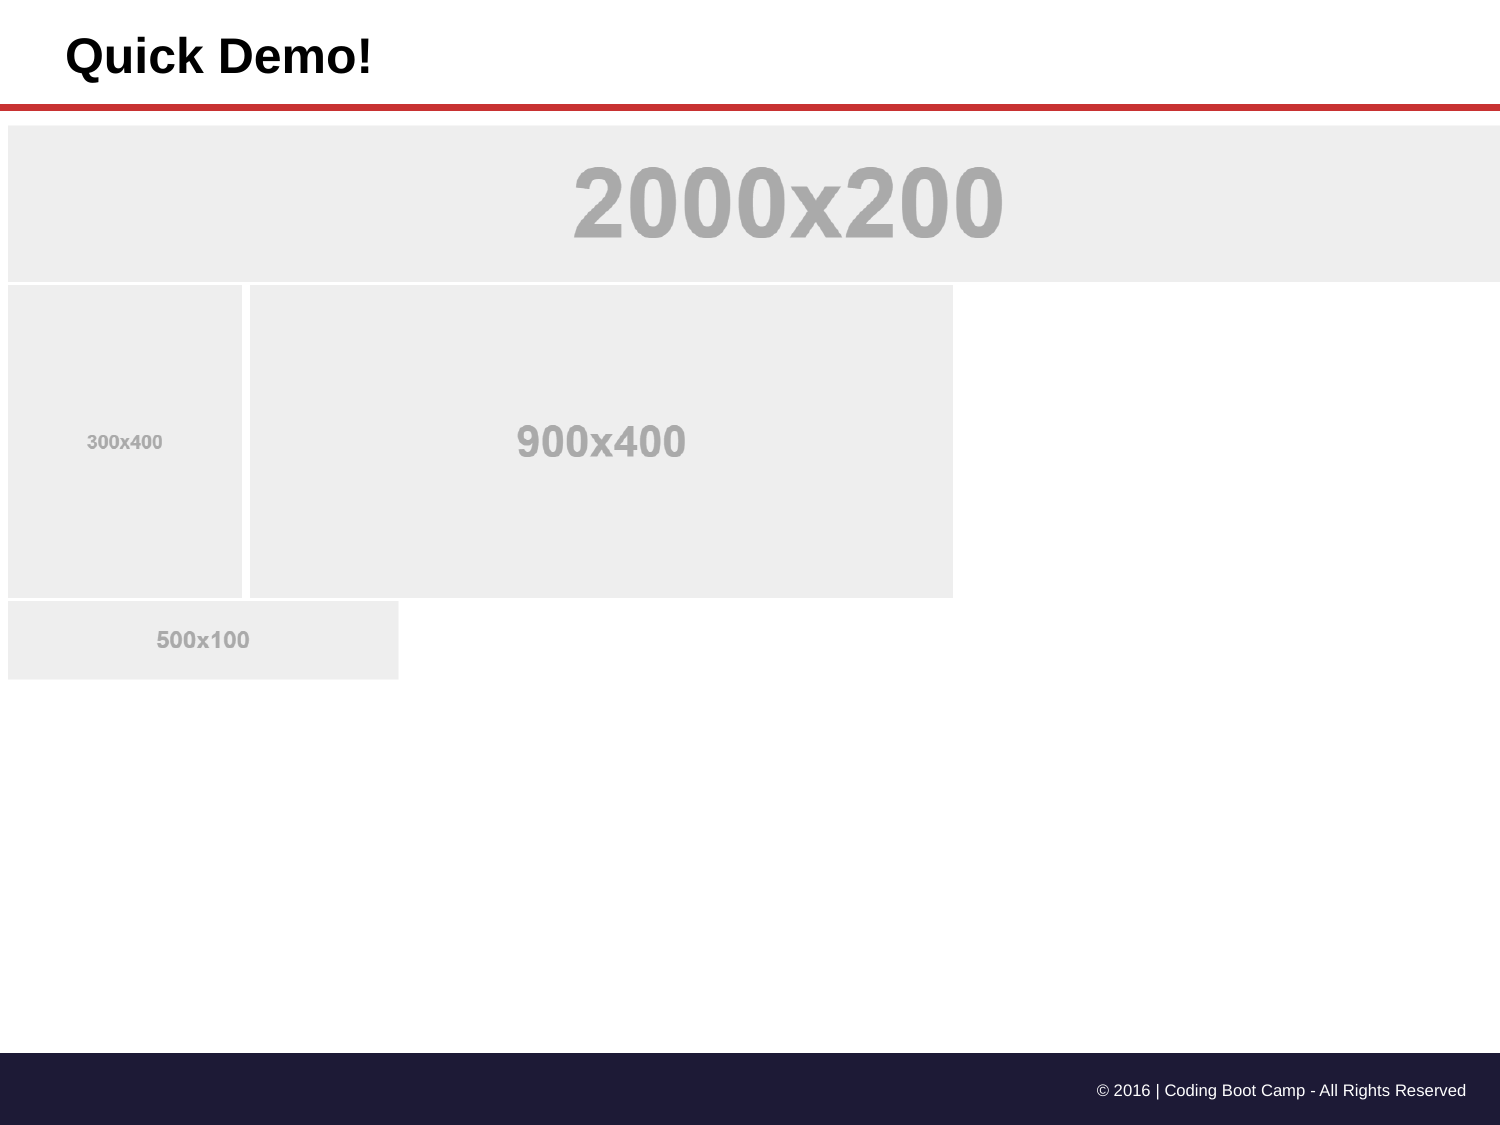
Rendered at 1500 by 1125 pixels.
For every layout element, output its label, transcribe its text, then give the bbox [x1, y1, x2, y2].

text_box Quick Demo! [50, 16, 913, 92]
picture [1, 122, 1500, 698]
